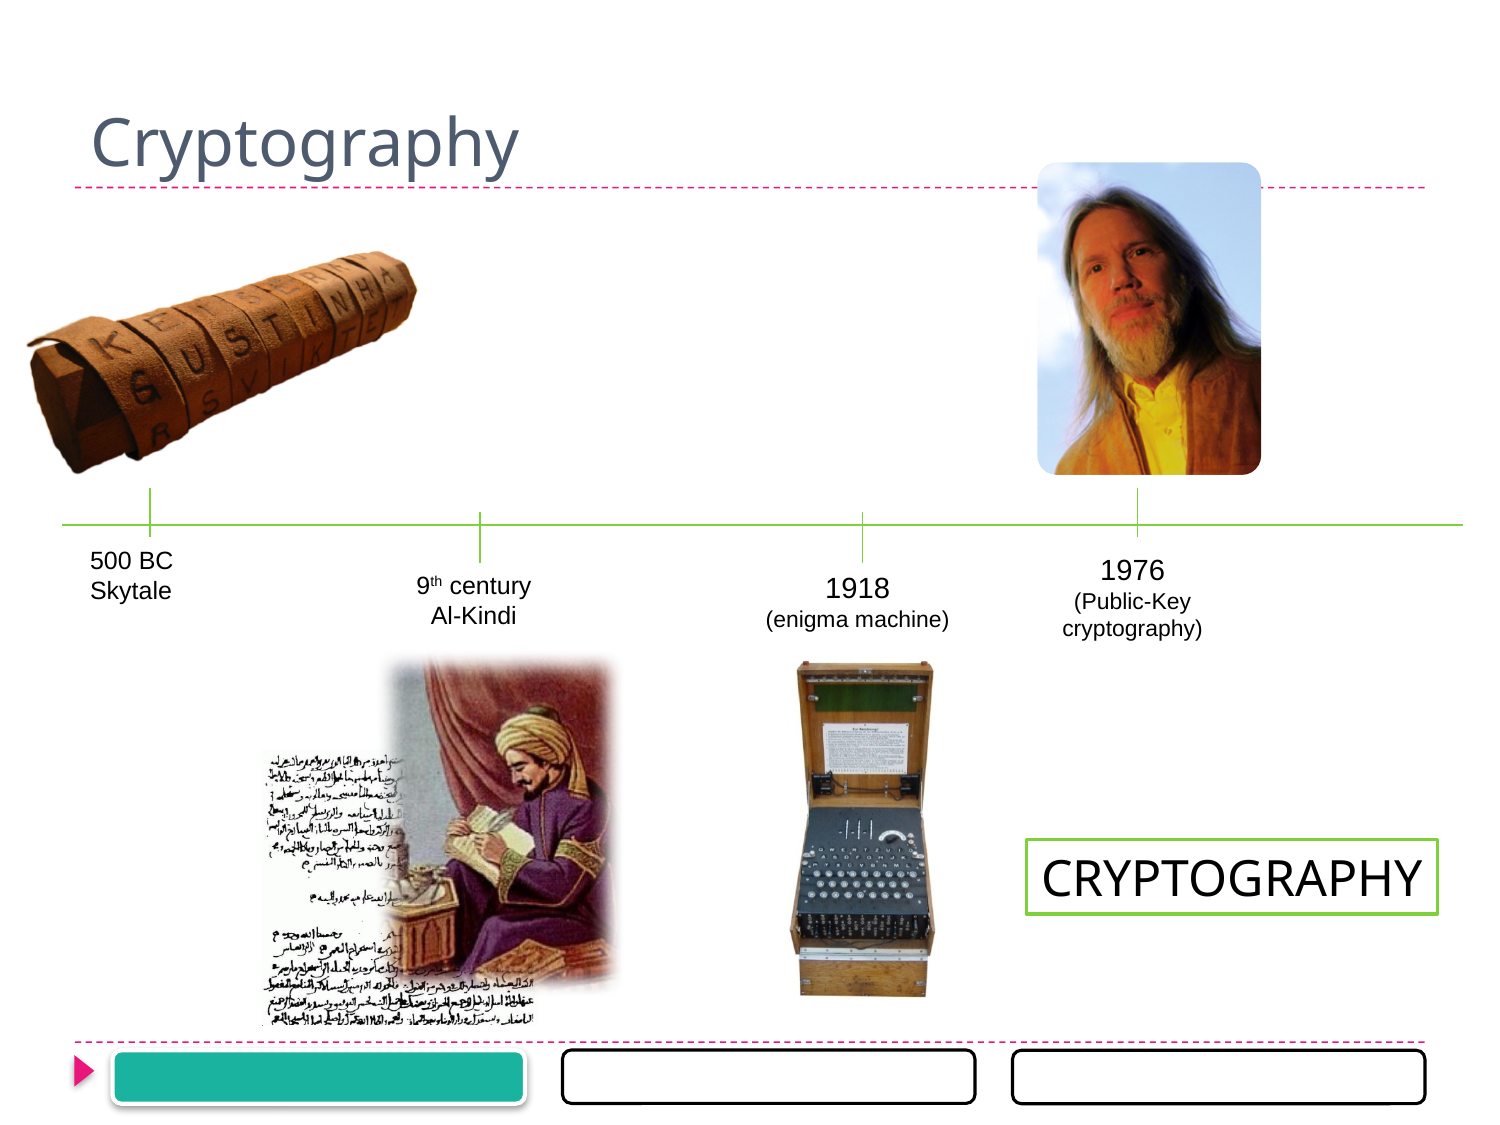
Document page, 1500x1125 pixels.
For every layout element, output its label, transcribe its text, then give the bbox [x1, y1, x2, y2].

text_box 1918 (enigma machine) [750, 562, 965, 640]
text_box 1976 (Public-Key cryptography) [1047, 543, 1218, 649]
title Cryptography [74, 24, 1426, 188]
text_box [110, 1048, 528, 1106]
picture [262, 649, 626, 1026]
picture [24, 249, 420, 476]
picture [787, 657, 938, 1001]
picture [1037, 162, 1262, 476]
text_box [1010, 1048, 1427, 1106]
text_box CRYPTOGRAPHY [1025, 838, 1439, 916]
text_box [560, 1048, 977, 1106]
text_box 9th century Al-Kindi [401, 561, 547, 637]
text_box 500 BC Skytale [75, 538, 189, 613]
